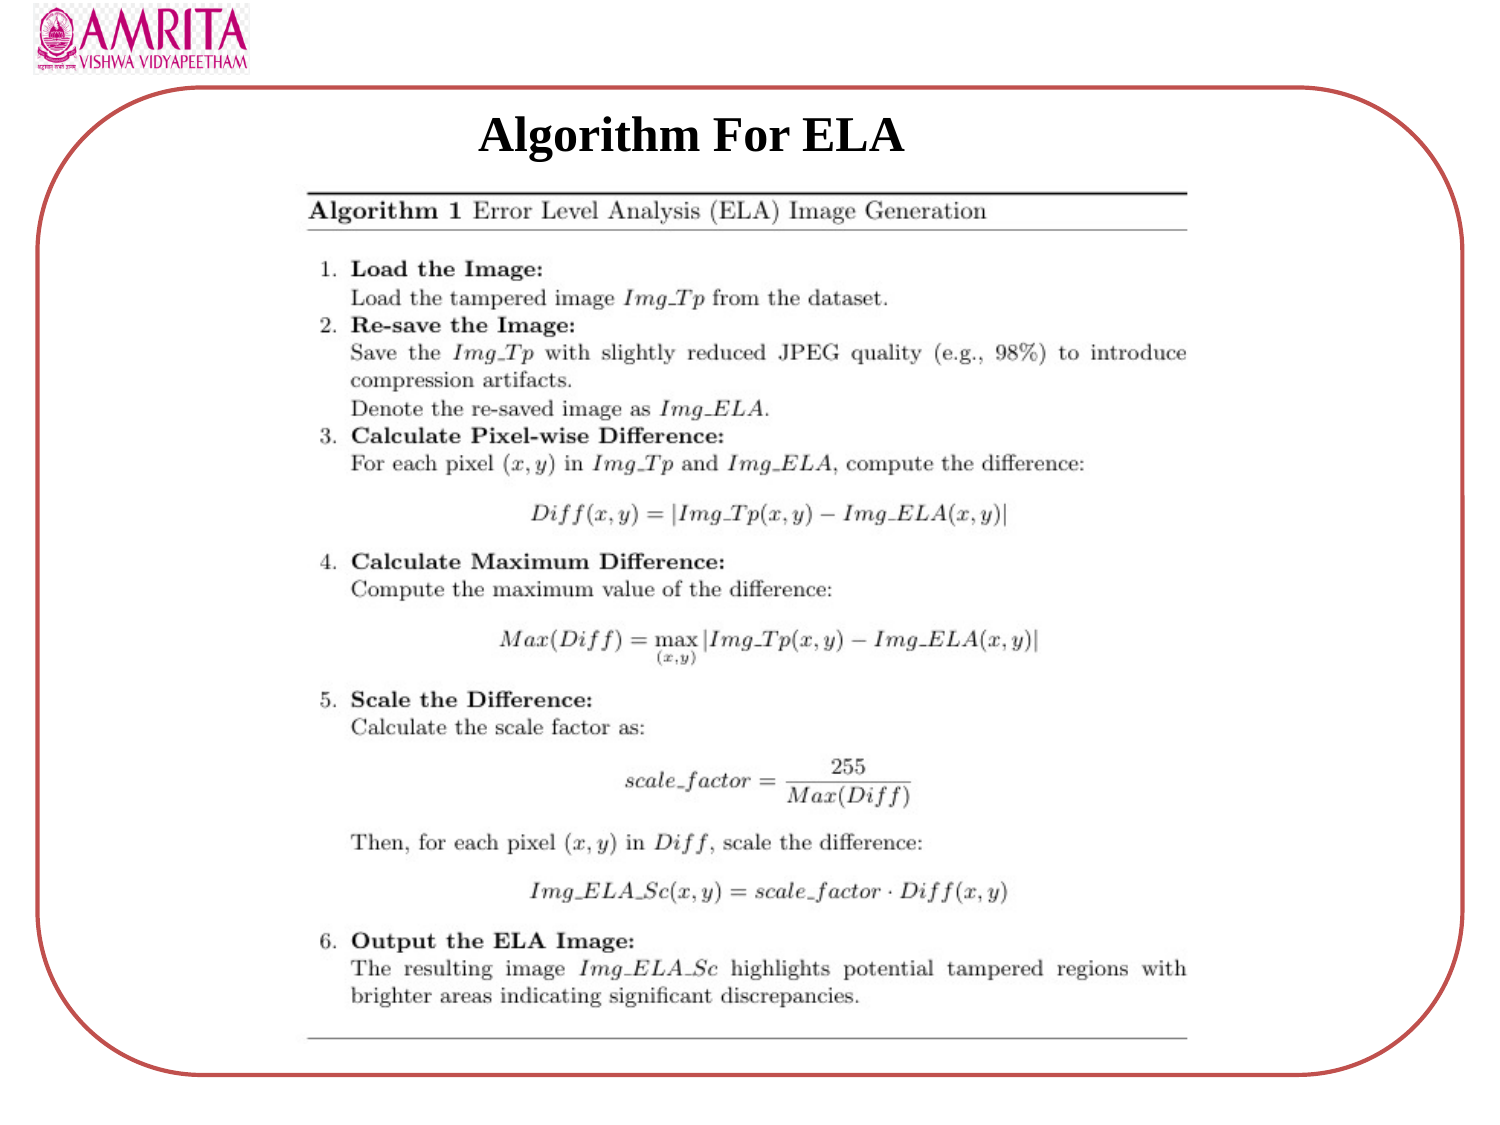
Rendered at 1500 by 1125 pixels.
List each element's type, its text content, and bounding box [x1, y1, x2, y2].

picture [284, 184, 1215, 1045]
text_box [35, 100, 1465, 1078]
picture [33, 2, 251, 76]
title Algorithm For ELA [16, 0, 1367, 282]
